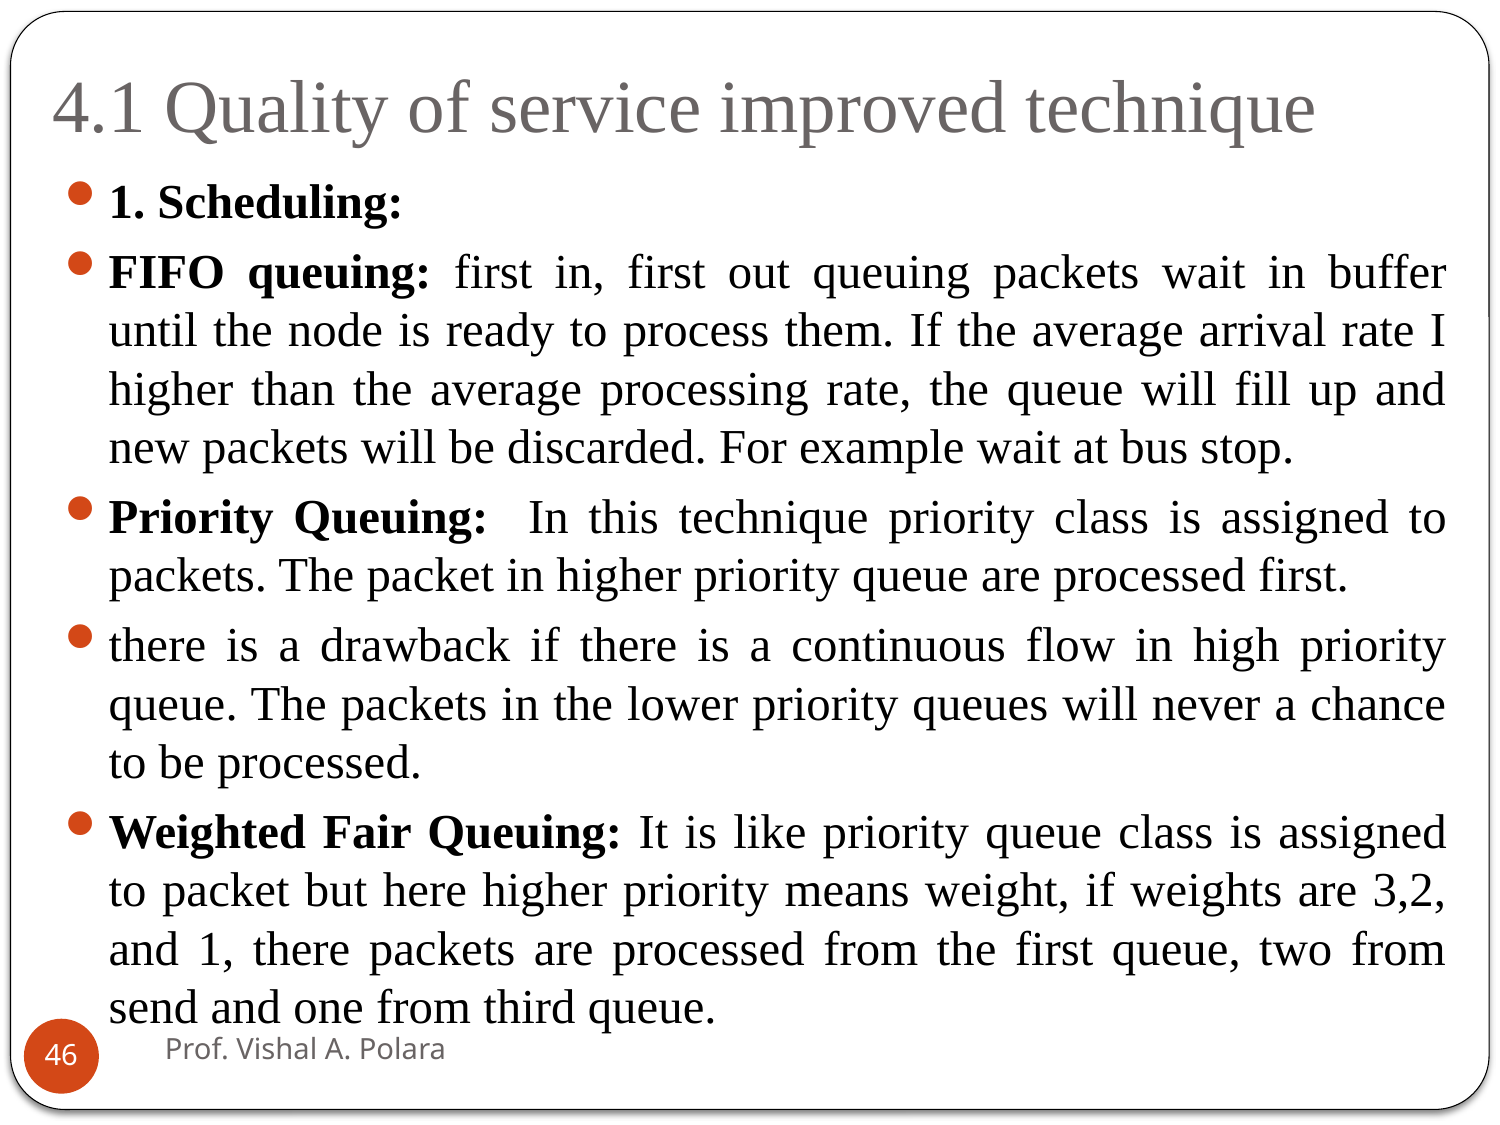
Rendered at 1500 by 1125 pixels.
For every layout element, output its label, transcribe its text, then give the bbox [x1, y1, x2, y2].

list 1. Scheduling: FIFO queuing: first in, first out queuing packets wait in buffer until the node is ready to process them. If the average arrival rate I higher than the average processing rate, the queue will fill up and new packets will be discarded. For example wait at bus stop. Priority Queuing: In this technique priority class is assigned to packets. The packet in higher priority queue are processed first. there is a drawback if there is a continuous flow in high priority queue. The packets in the lower priority queues will never a chance to be processed. Weighted Fair Queuing: It is like priority queue class is assigned to packet but here higher priority means weight, if weights are 3,2, and 1, there packets are processed from the first queue, two from send and one from third queue. [50, 162, 1463, 1050]
footer Prof. Vishal A. Polara [150, 1050, 800, 1088]
slide_number 46 [23, 1020, 99, 1094]
title 4.1 Quality of service improved technique [37, 0, 1425, 163]
